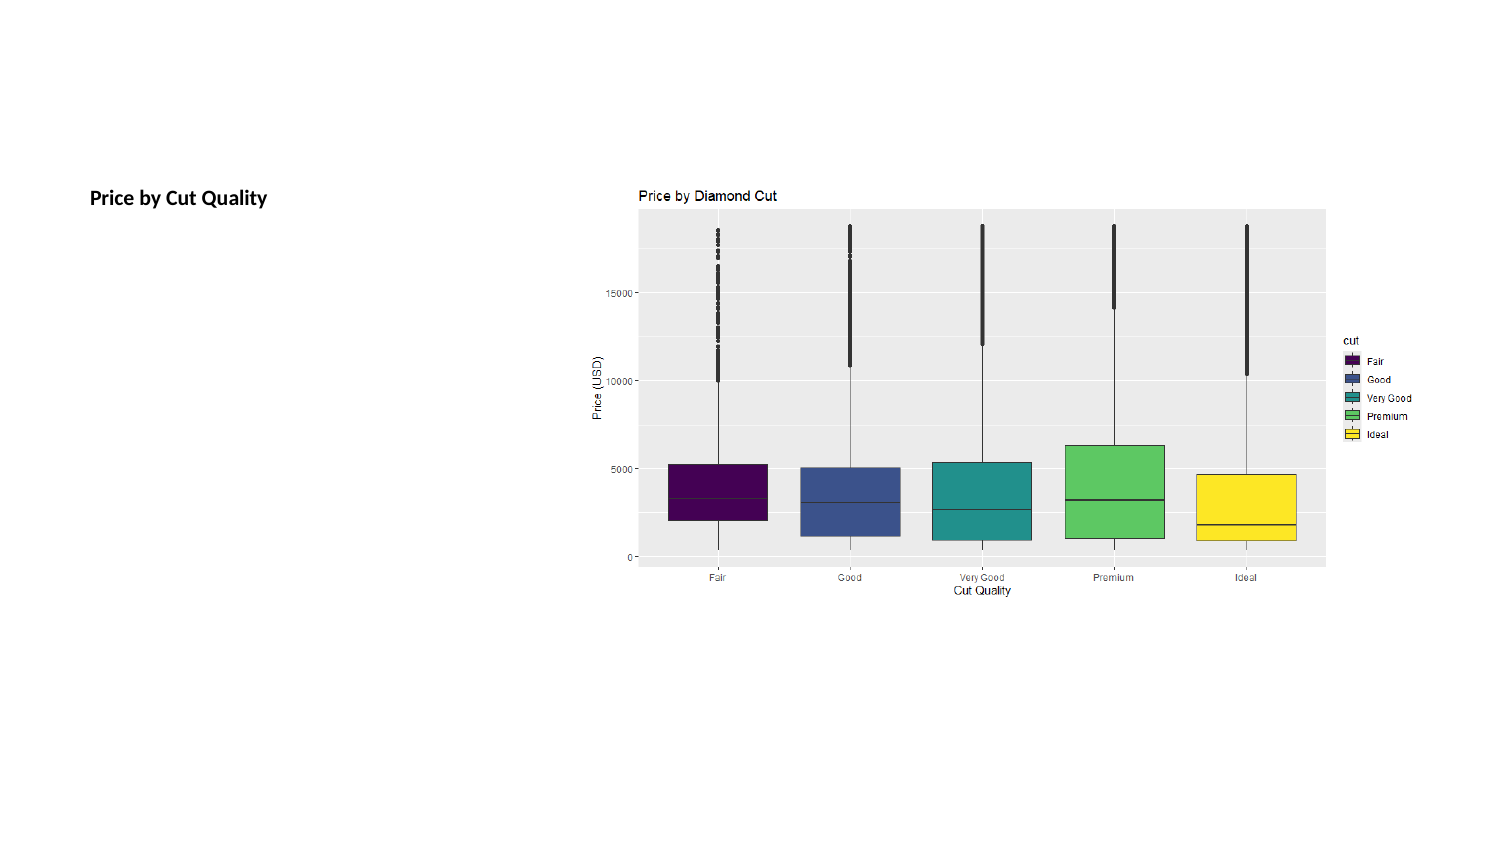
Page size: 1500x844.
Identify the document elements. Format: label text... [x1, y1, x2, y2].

picture [585, 183, 1424, 603]
list Price by Cut Quality [75, 176, 569, 754]
